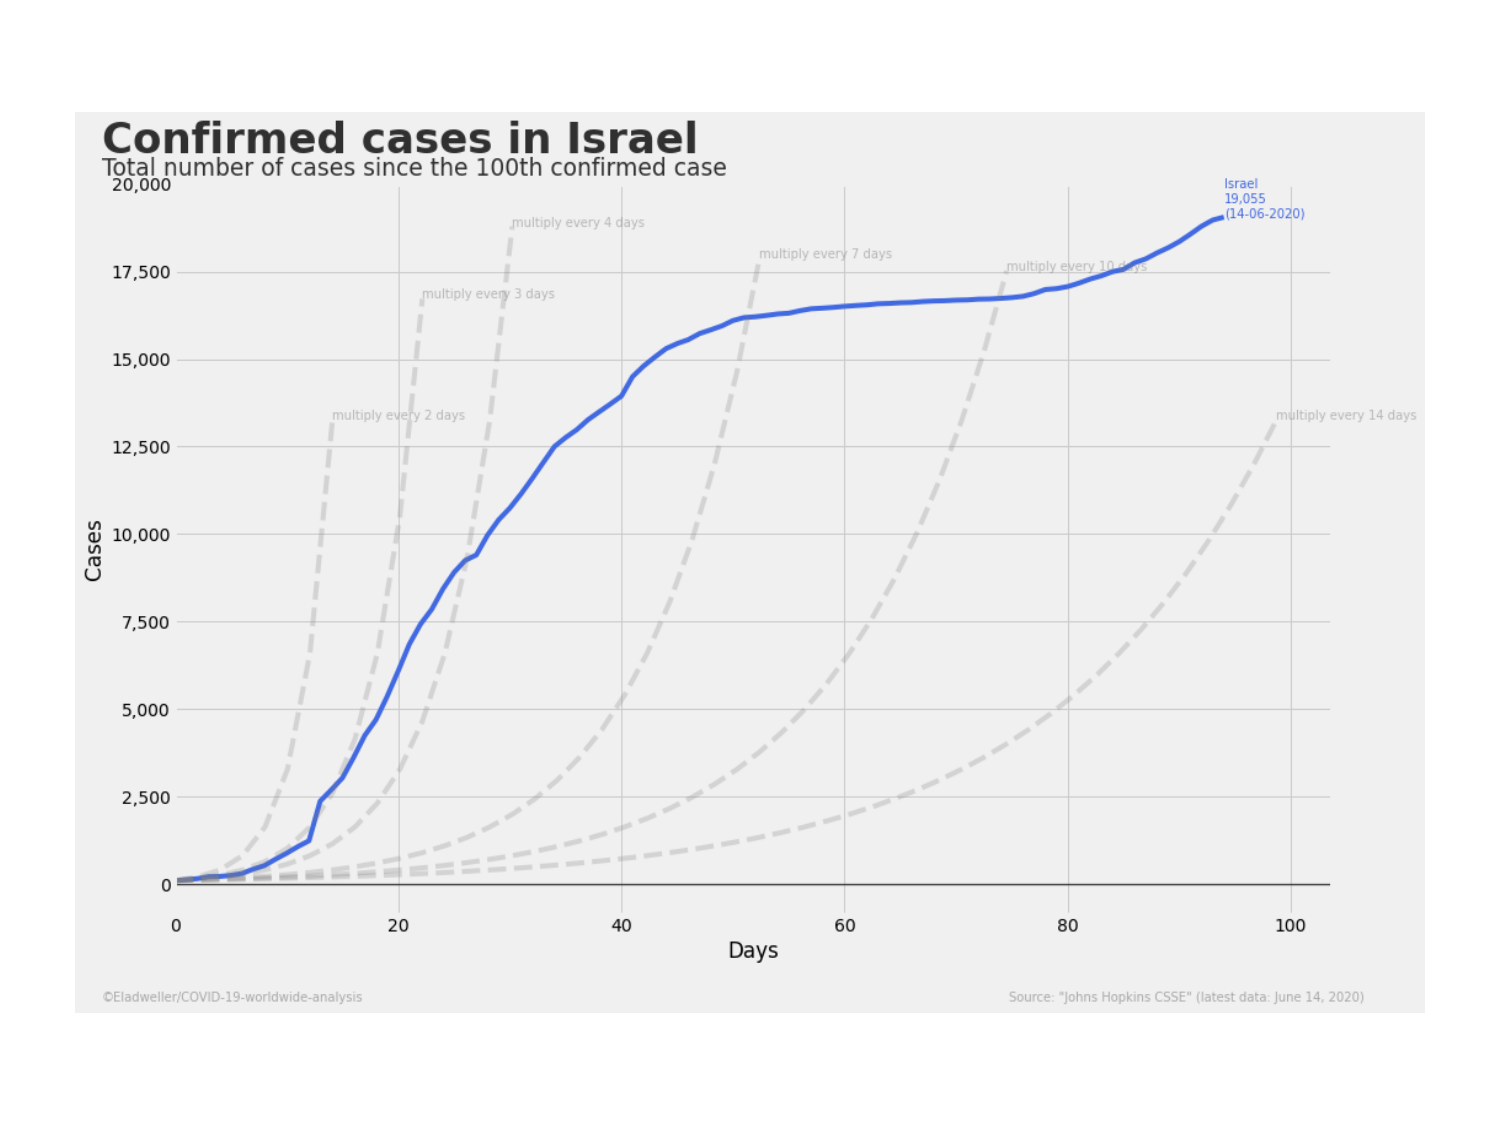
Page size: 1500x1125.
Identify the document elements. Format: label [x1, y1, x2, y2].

picture [74, 112, 1426, 1013]
